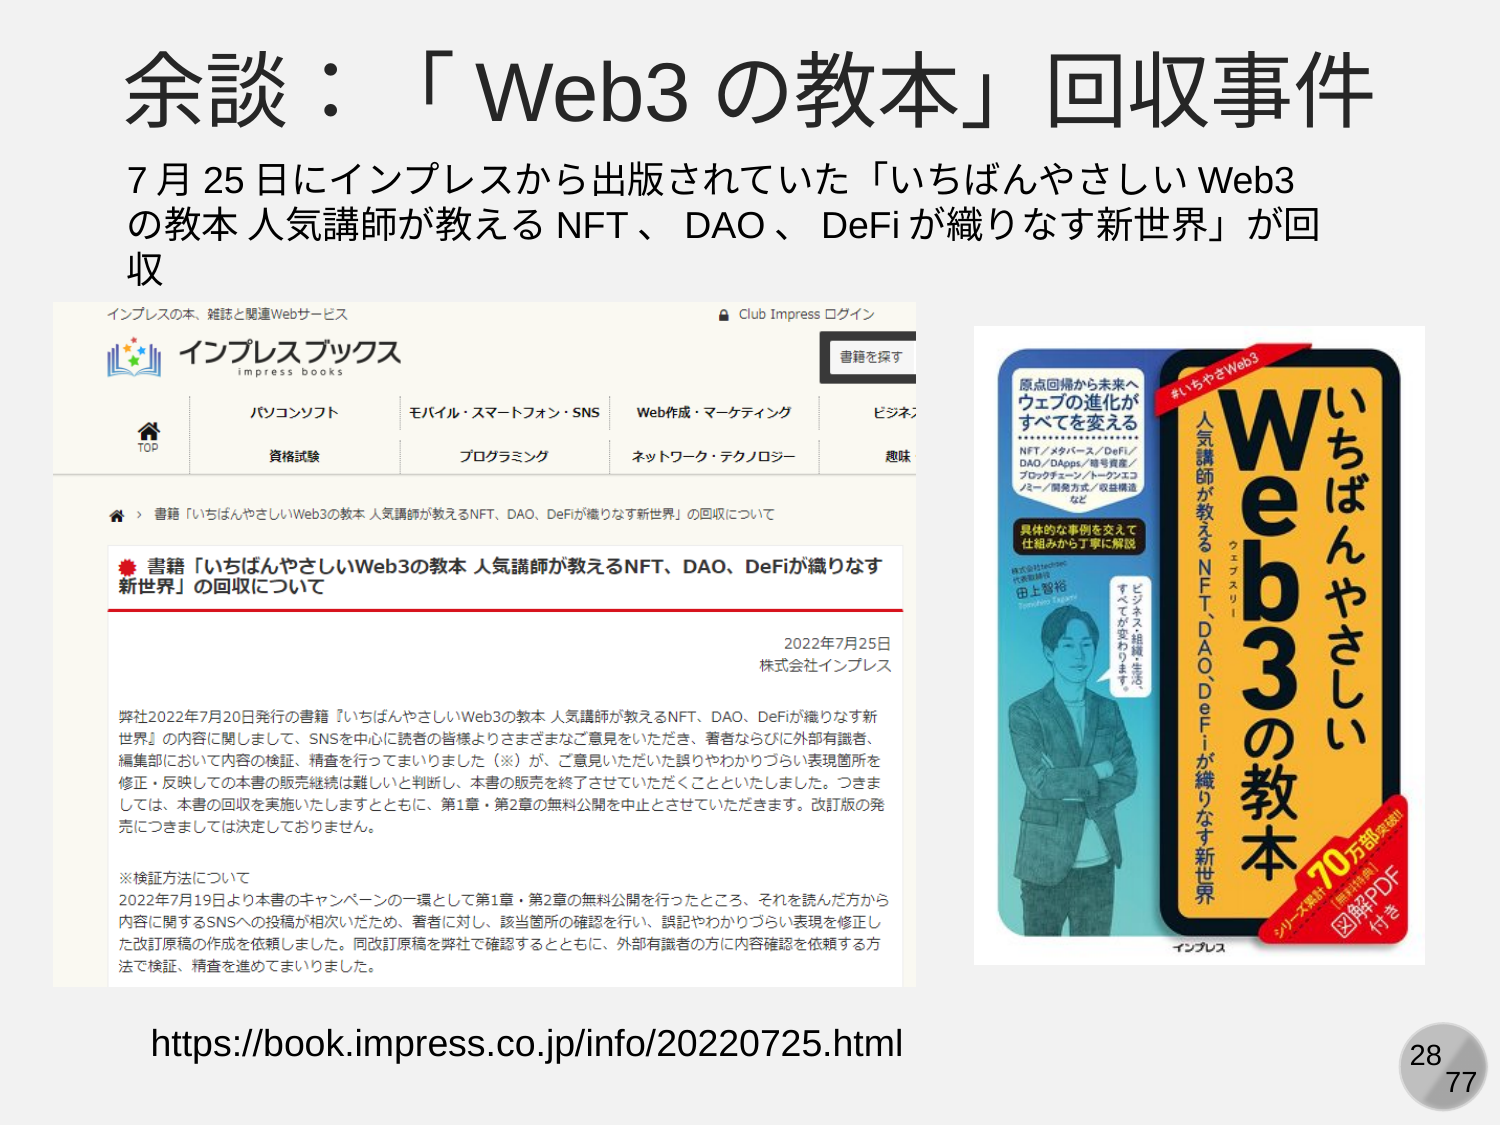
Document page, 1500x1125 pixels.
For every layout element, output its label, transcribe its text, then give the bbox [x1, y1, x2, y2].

picture [52, 302, 916, 988]
text_box 7月25日にインプレスから出版されていた「いちばんやさしいWeb3の教本 人気講師が教えるNFT、DAO、DeFiが織りなす新世界」が回収 [112, 148, 1350, 299]
picture [974, 326, 1425, 965]
list 余談：「Web3の教本」回収事件 [0, 31, 1500, 155]
text_box https://book.impress.co.jp/info/20220725.html [135, 1011, 947, 1072]
